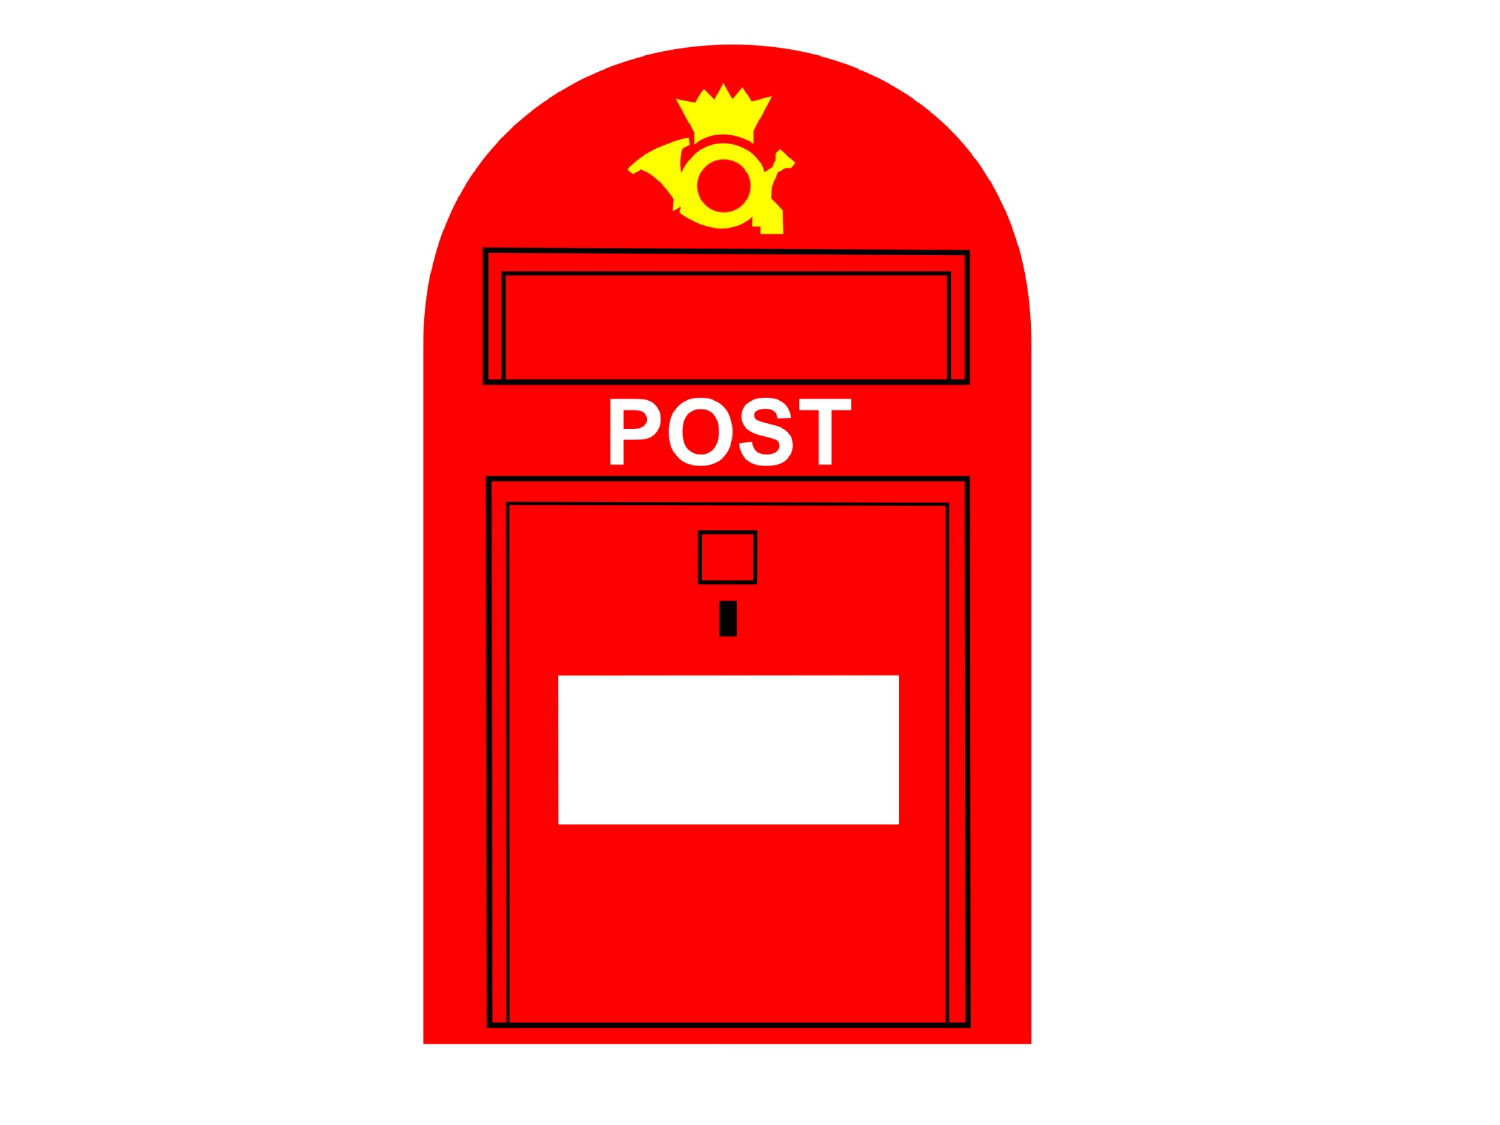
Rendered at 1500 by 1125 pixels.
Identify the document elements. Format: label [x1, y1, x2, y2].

picture [387, 12, 1062, 1076]
subtitle [75, 174, 1450, 1088]
